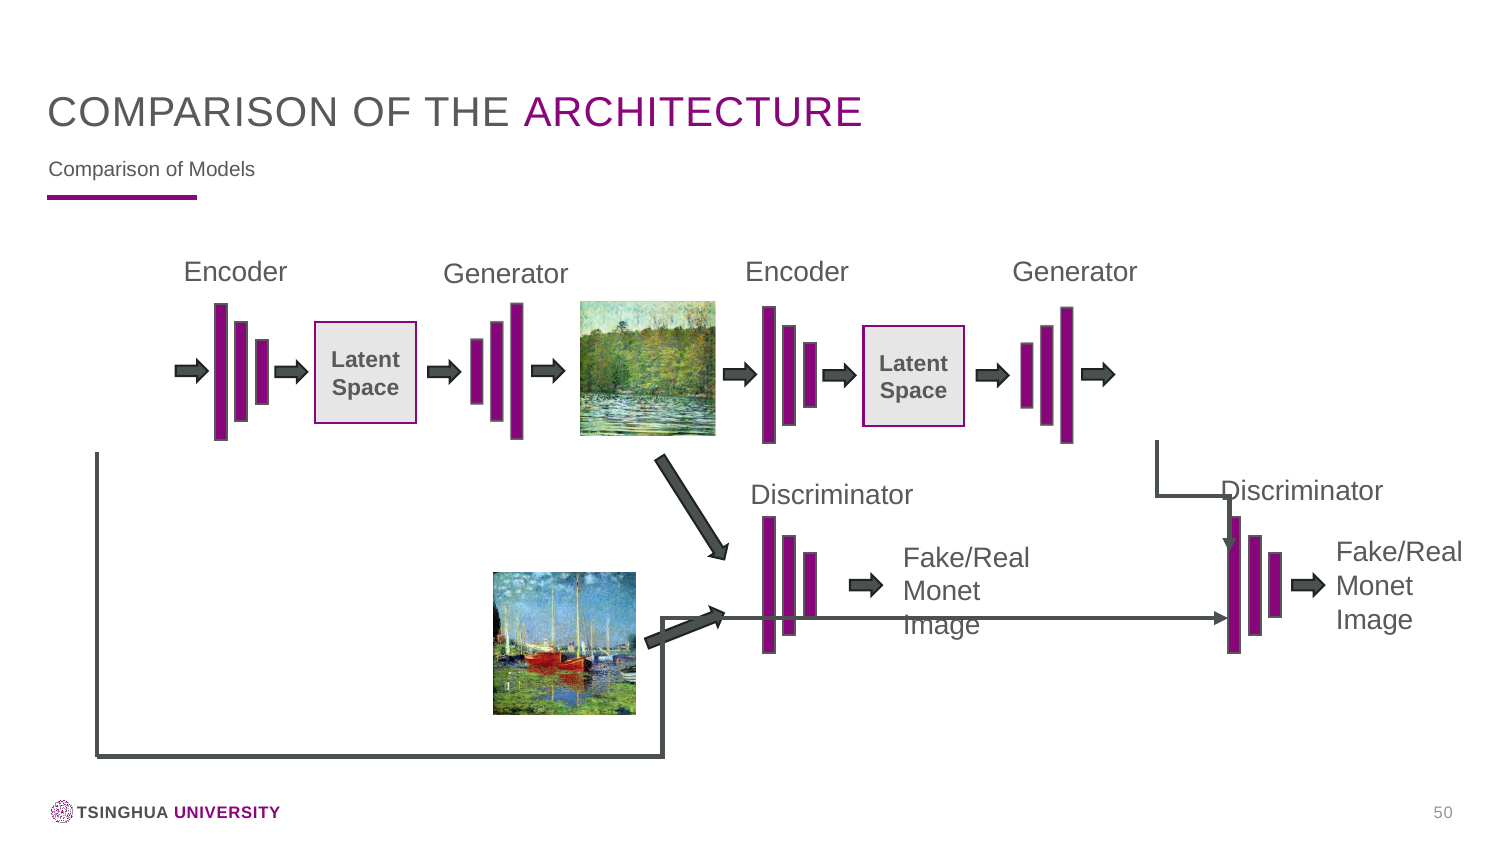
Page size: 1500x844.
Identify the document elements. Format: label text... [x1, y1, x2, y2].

list Comparison of Models [48, 156, 1453, 180]
text_box [174, 357, 210, 384]
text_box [1228, 517, 1282, 654]
list Comparison of the Architecture [47, 38, 1453, 136]
text_box [1081, 361, 1116, 388]
picture [470, 301, 524, 440]
text_box [531, 357, 566, 384]
picture [577, 299, 716, 436]
text_box Latent Space [314, 321, 417, 424]
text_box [214, 303, 268, 440]
text_box Encoder [730, 246, 873, 295]
text_box Generator [993, 245, 1158, 295]
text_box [762, 307, 816, 444]
text_box [822, 362, 857, 389]
text_box Discriminator [731, 468, 933, 518]
text_box [1291, 572, 1321, 599]
text_box [653, 453, 730, 561]
text_box Fake/Real Monet Image [1321, 526, 1480, 643]
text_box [96, 618, 1229, 757]
text_box [427, 358, 462, 385]
text_box Encoder [168, 246, 312, 295]
text_box Generator [423, 248, 588, 297]
text_box Latent Space [862, 325, 965, 427]
picture [493, 572, 636, 715]
picture [1020, 305, 1074, 444]
text_box [722, 361, 758, 388]
text_box Discriminator [1250, 465, 1403, 514]
picture [51, 800, 73, 823]
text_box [762, 517, 816, 618]
text_box [699, 605, 726, 616]
text_box [274, 358, 309, 385]
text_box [1137, 459, 1250, 533]
text_box [975, 362, 1011, 389]
text_box Fake/Real Monet Image [888, 531, 1056, 616]
text_box [848, 572, 884, 599]
